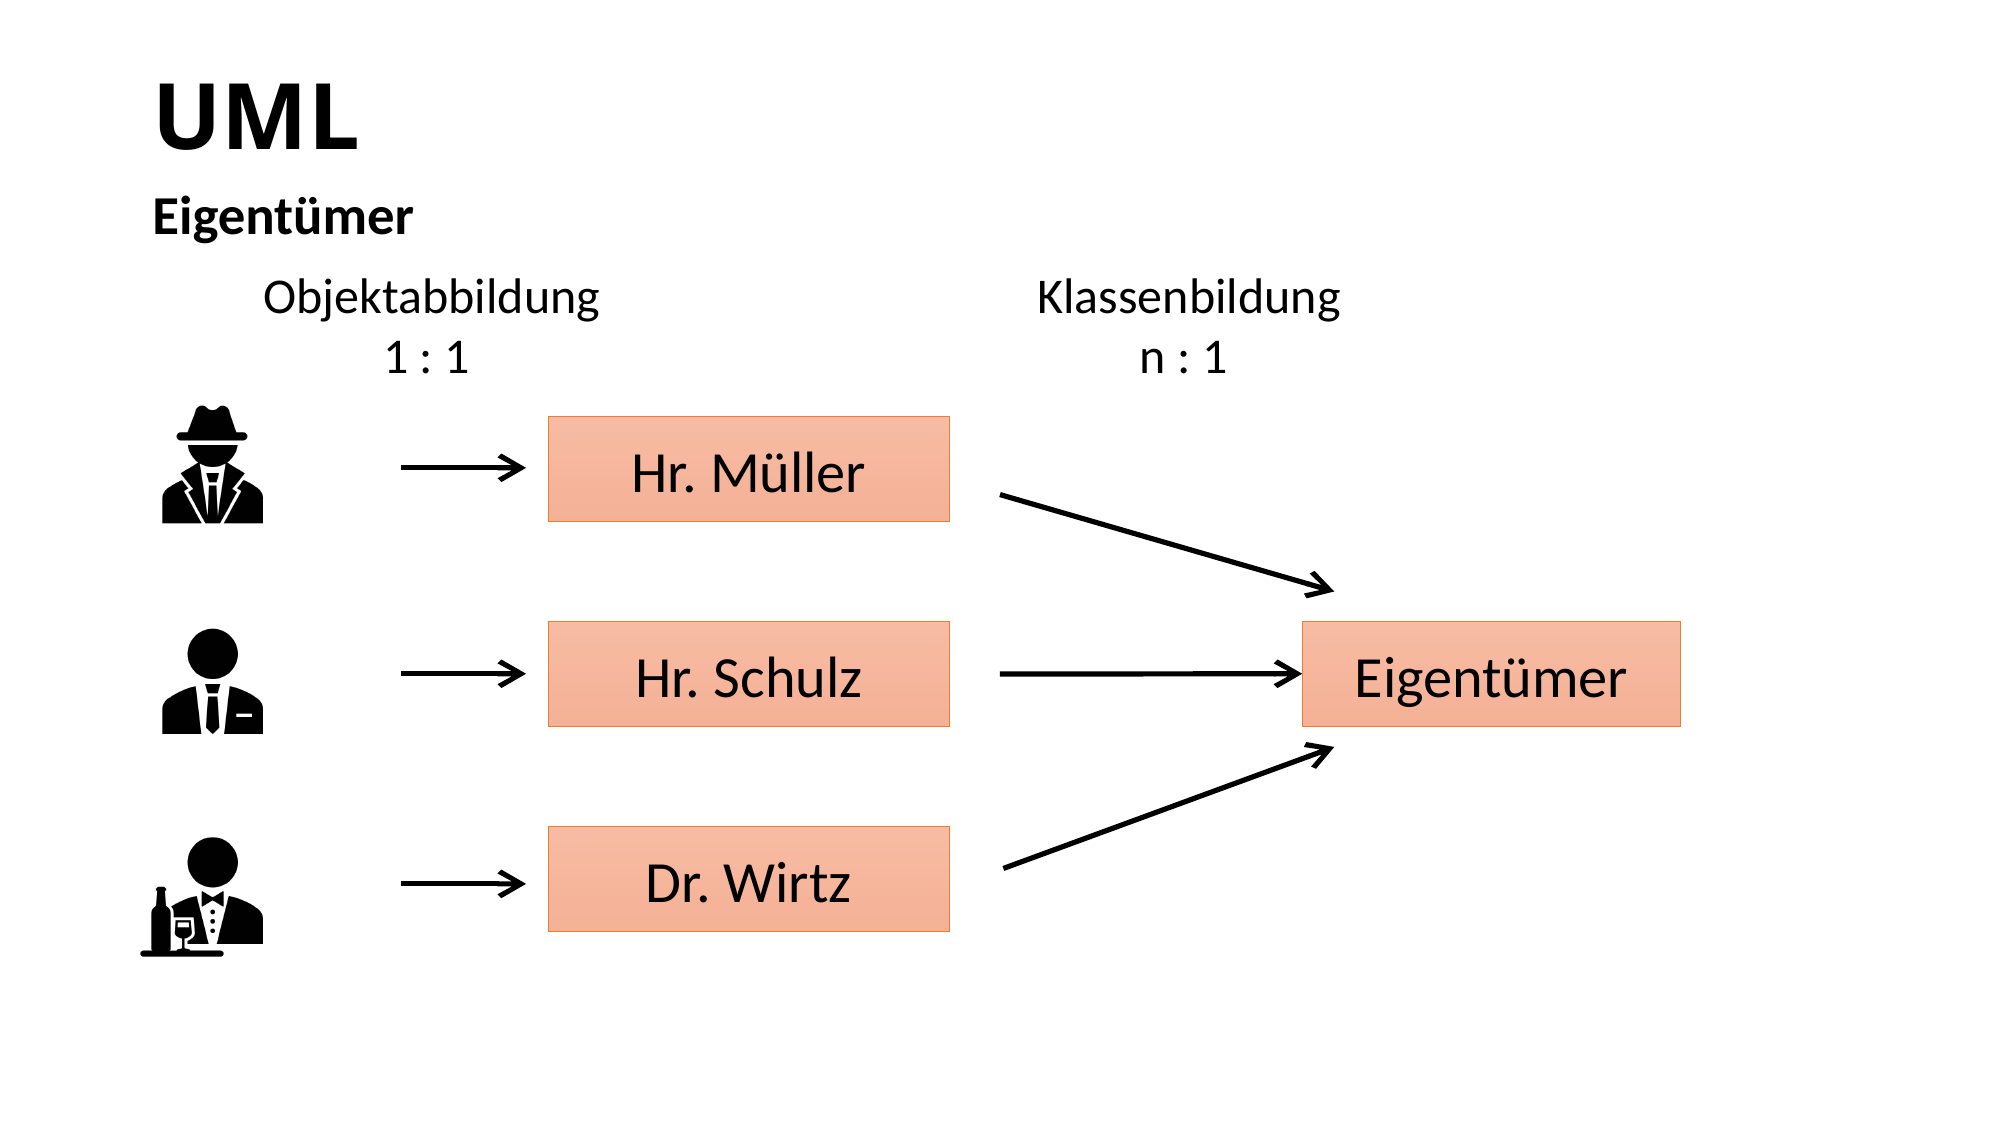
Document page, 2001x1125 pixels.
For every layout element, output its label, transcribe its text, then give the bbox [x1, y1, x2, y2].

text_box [1003, 746, 1335, 869]
text_box Eigentümer [1302, 621, 1681, 727]
text_box Objektabbildung 1 : 1 [242, 256, 622, 392]
text_box Dr. Wirtz [548, 826, 950, 932]
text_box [999, 494, 1335, 592]
picture [137, 394, 288, 545]
text_box Hr. Müller [548, 416, 950, 522]
text_box Hr. Schulz [548, 621, 950, 727]
picture [137, 605, 288, 756]
text_box Klassenbildung n : 1 [999, 256, 1379, 392]
title UML [137, 59, 1863, 179]
list Eigentümer [137, 179, 1863, 255]
picture [137, 815, 288, 966]
